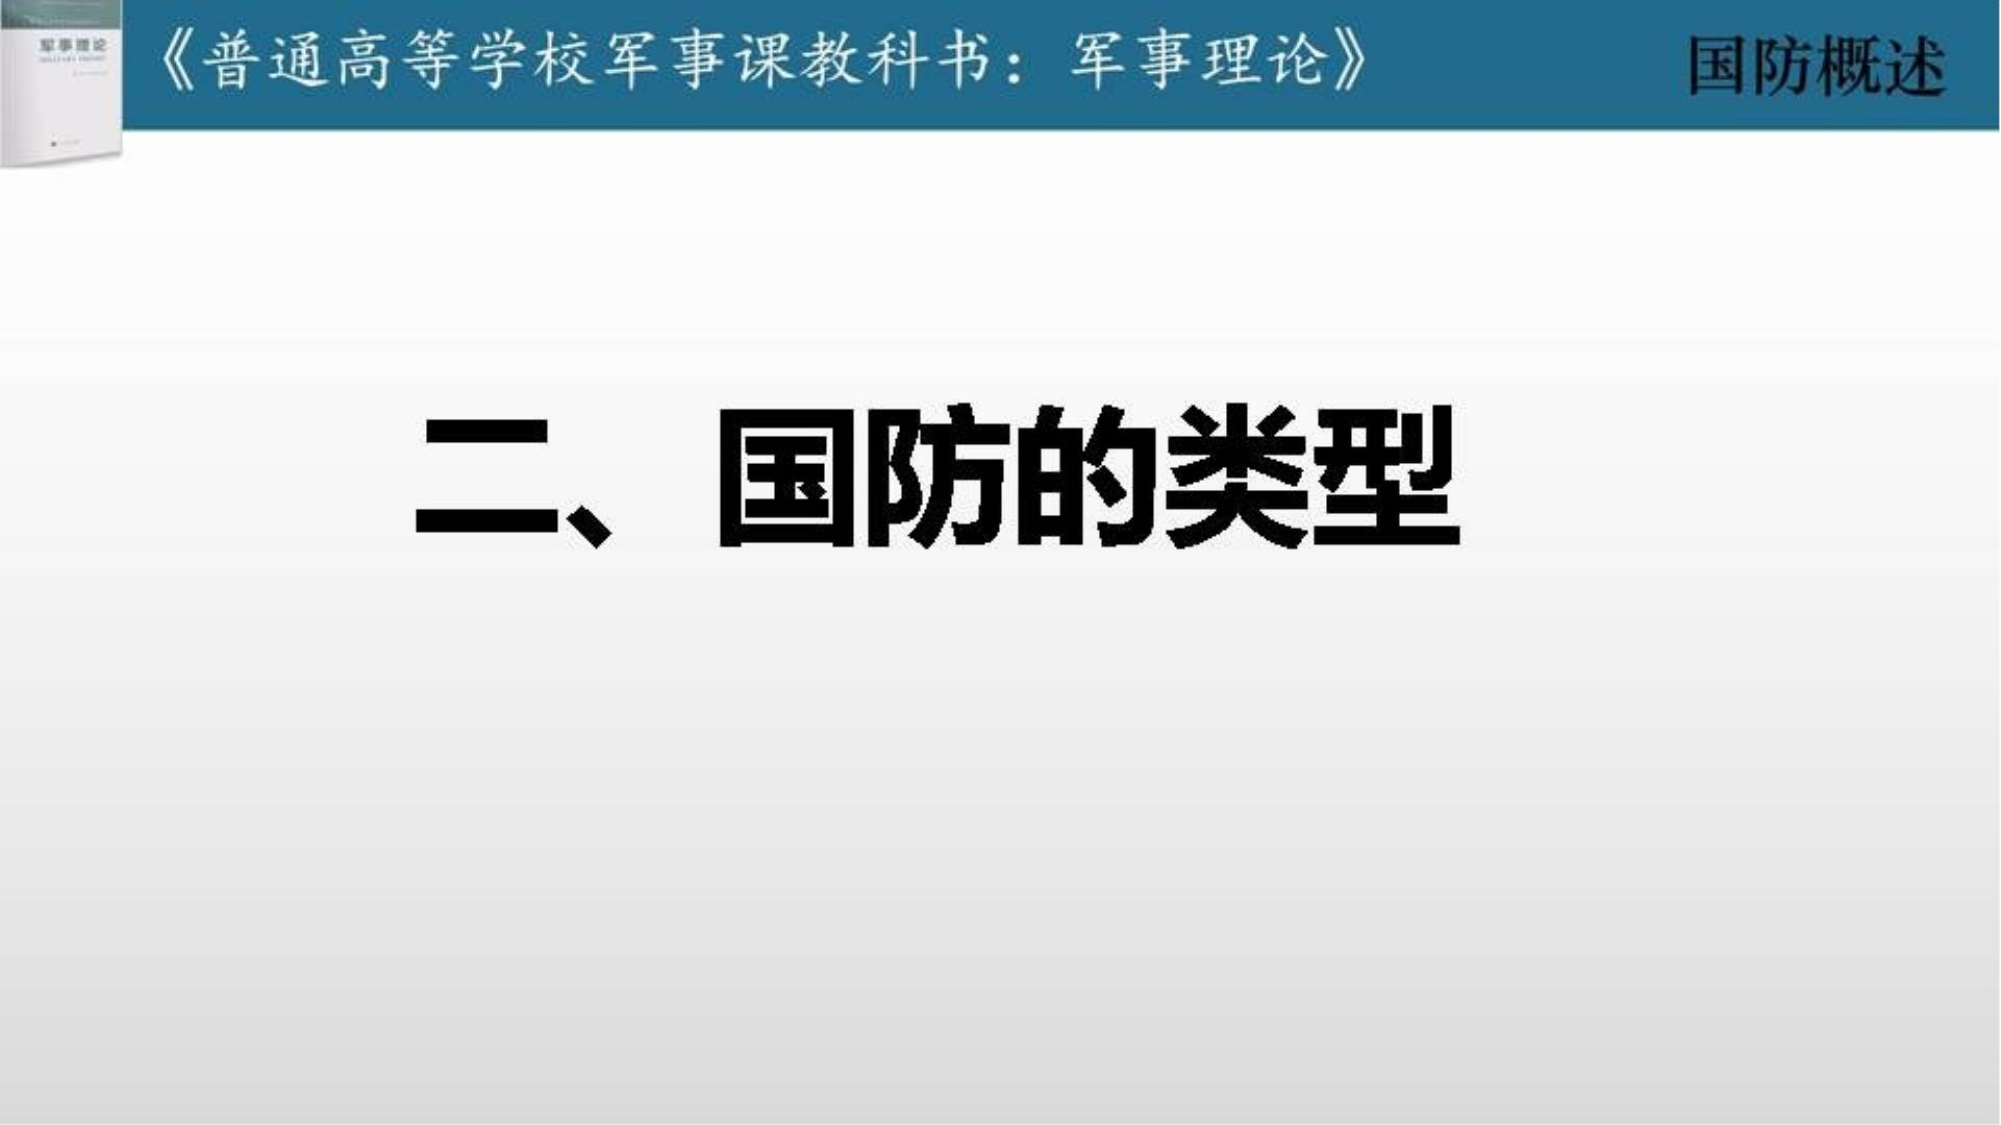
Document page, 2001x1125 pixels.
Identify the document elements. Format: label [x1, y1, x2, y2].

text_box [0, 0, 2000, 1125]
